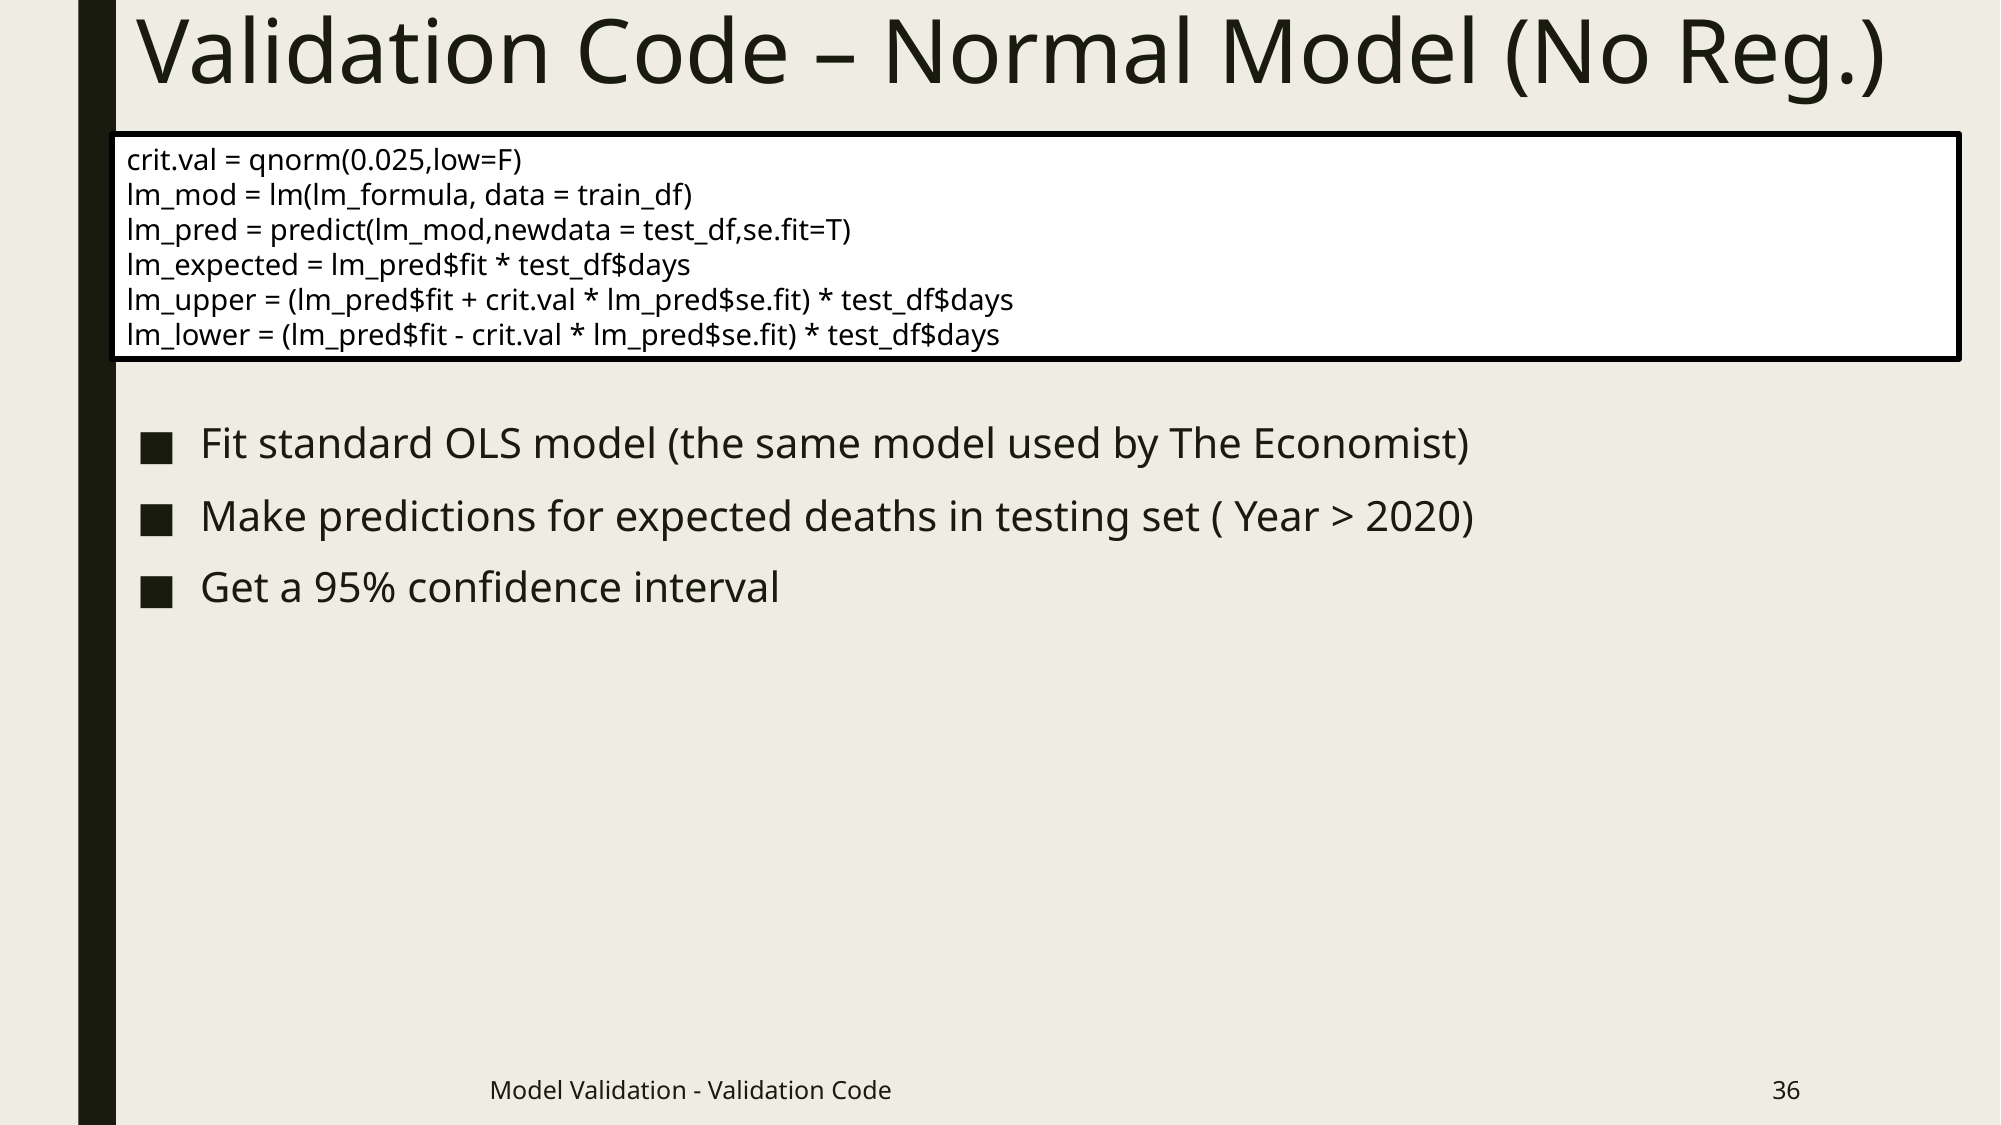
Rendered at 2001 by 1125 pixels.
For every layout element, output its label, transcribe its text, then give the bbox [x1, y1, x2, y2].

footer Model Validation - Validation Code [474, 1058, 1505, 1125]
list Fit standard OLS model (the same model used by The Economist) Make predictions for expected deaths in testing set ( Year > 2020) Get a 95% confidence interval [121, 413, 1697, 832]
text_box crit.val = qnorm(0.025,low=F) lm_mod = lm(lm_formula, data = train_df) lm_pred = predict(lm_mod,newdata = test_df,se.fit=T) lm_expected = lm_pred$fit * test_df$days lm_upper = (lm_pred$fit + crit.val * lm_pred$se.fit) * test_df$days lm_lower = (lm_pred$fit - crit.val * lm_pred$se.fit) * test_df$days [109, 131, 1962, 362]
title Validation Code – Normal Model (No Reg.) [121, 0, 1932, 131]
slide_number 36 [1553, 1058, 1816, 1125]
